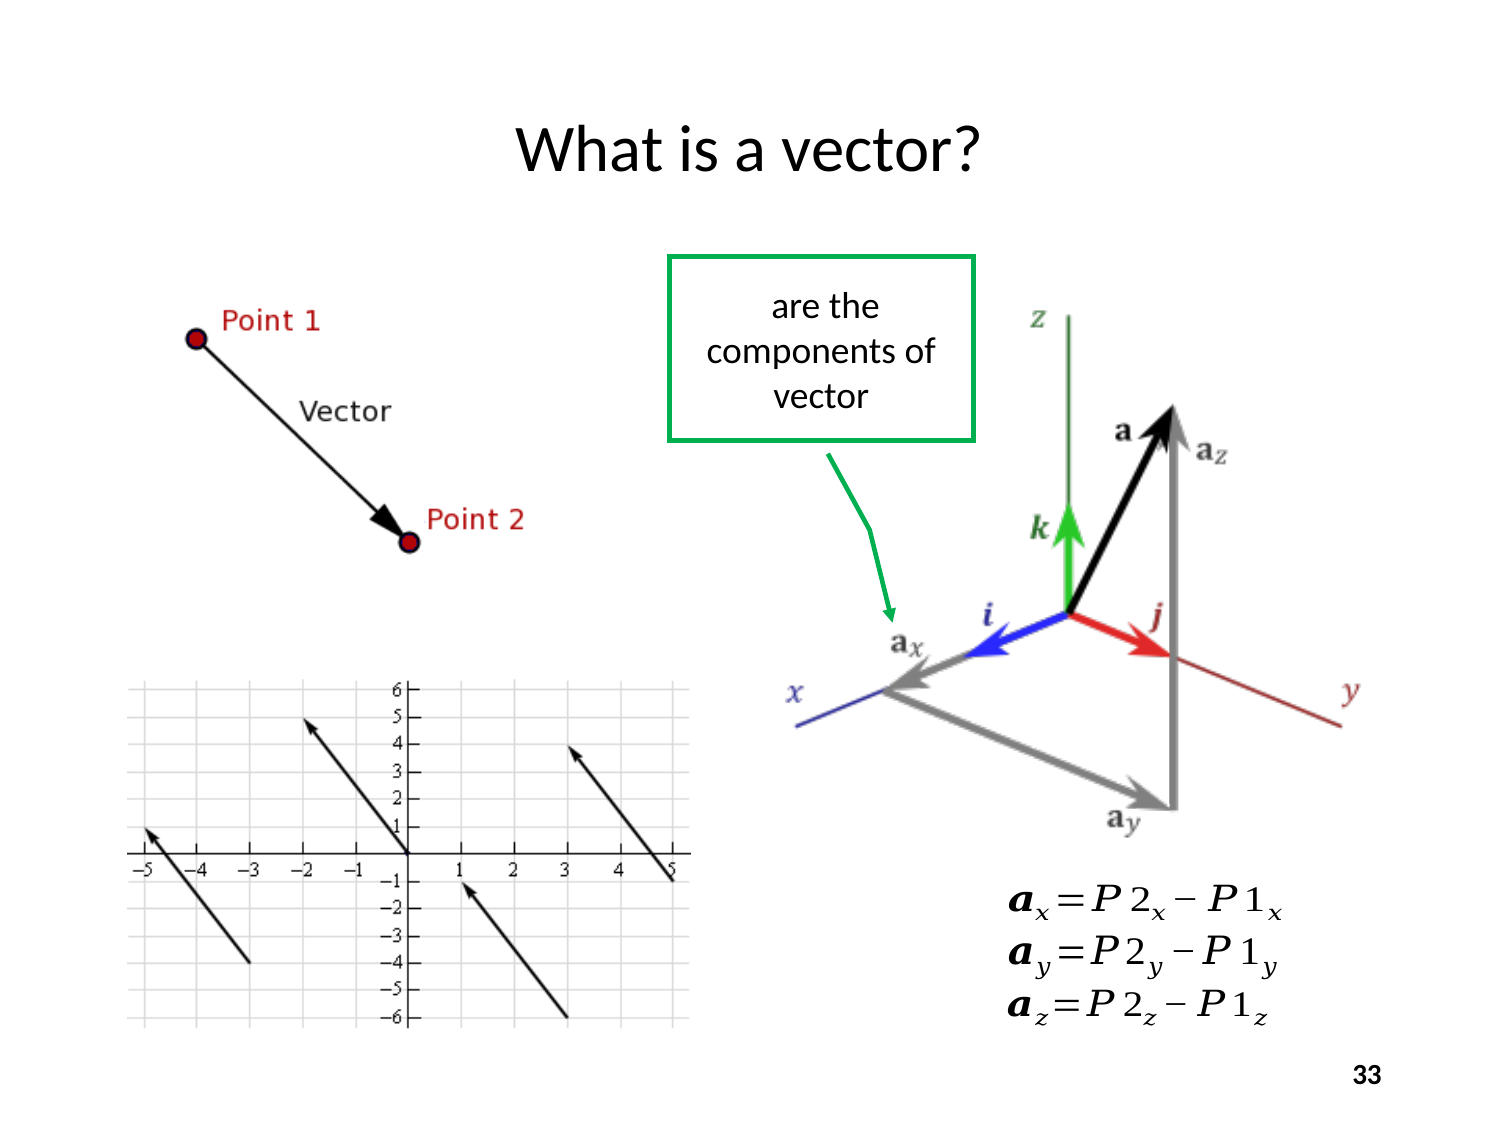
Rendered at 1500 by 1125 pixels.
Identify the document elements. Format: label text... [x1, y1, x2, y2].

picture [761, 280, 1384, 869]
slide_number 33 [1059, 1042, 1397, 1103]
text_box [1004, 879, 1283, 1030]
title What is a vector? [103, 59, 1397, 241]
picture [138, 228, 567, 614]
picture [127, 678, 691, 1030]
